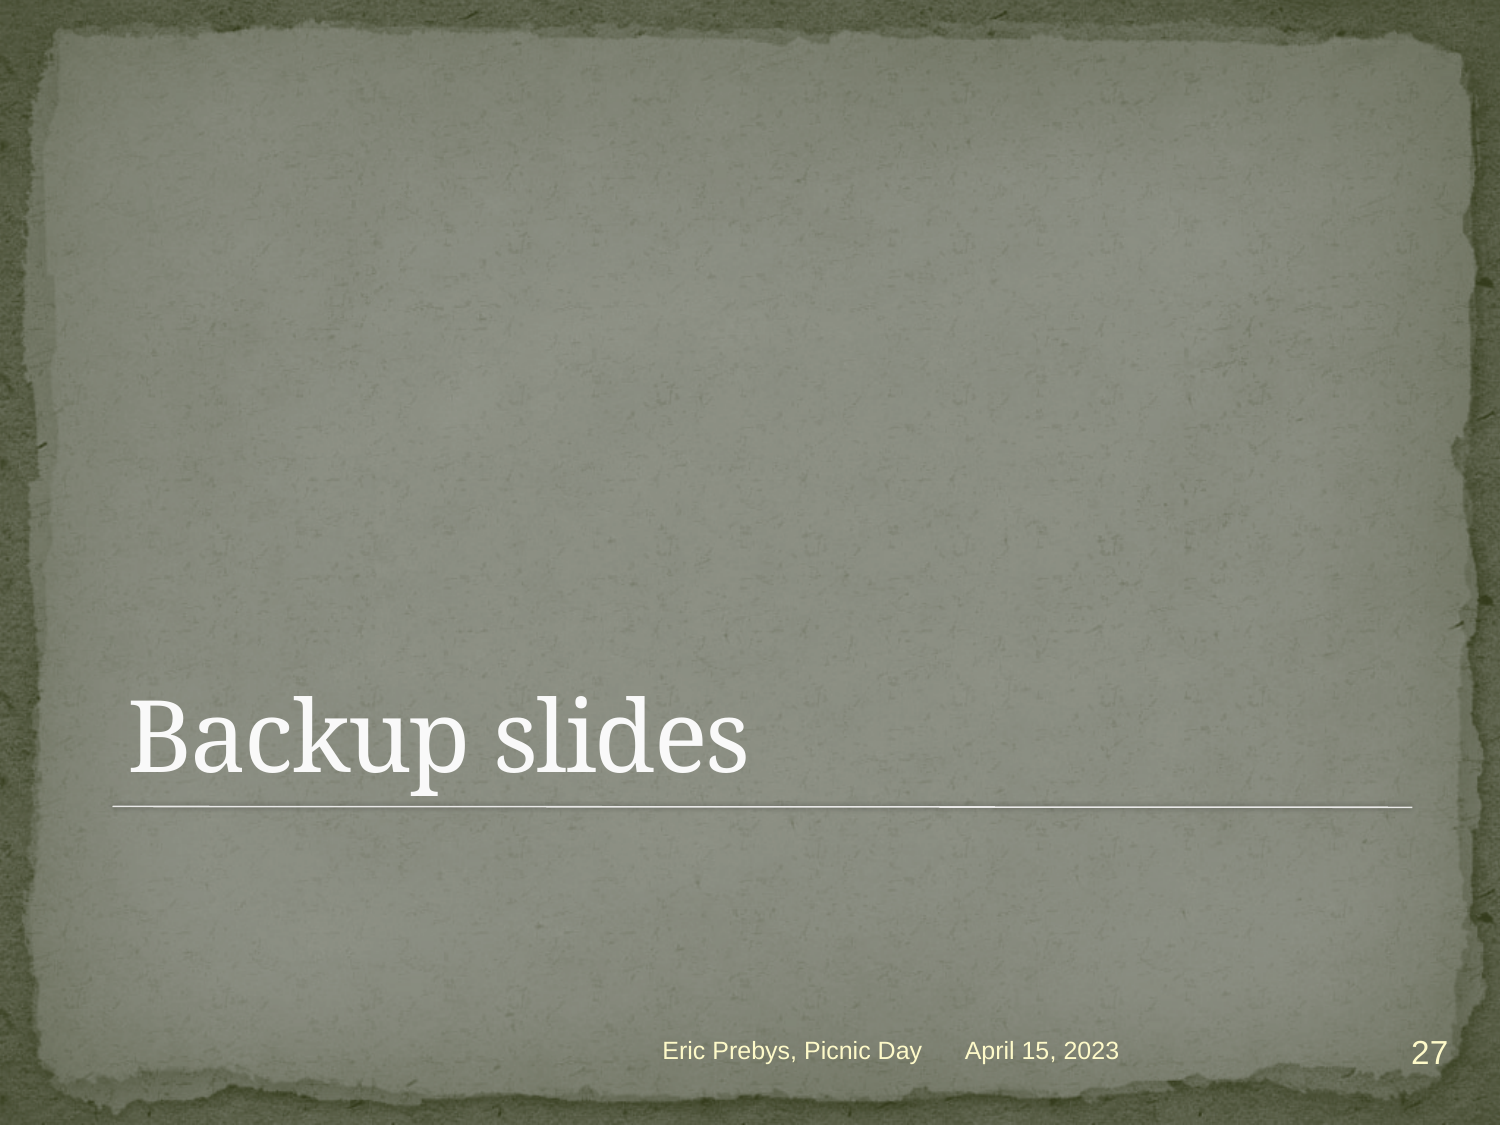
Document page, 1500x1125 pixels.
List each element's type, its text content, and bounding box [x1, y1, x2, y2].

title Backup slides [112, 574, 1413, 800]
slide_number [950, 1017, 1375, 1081]
footer Eric Prebys, Picnic Day [350, 1017, 938, 1081]
slide_number 27 [1379, 1014, 1480, 1089]
